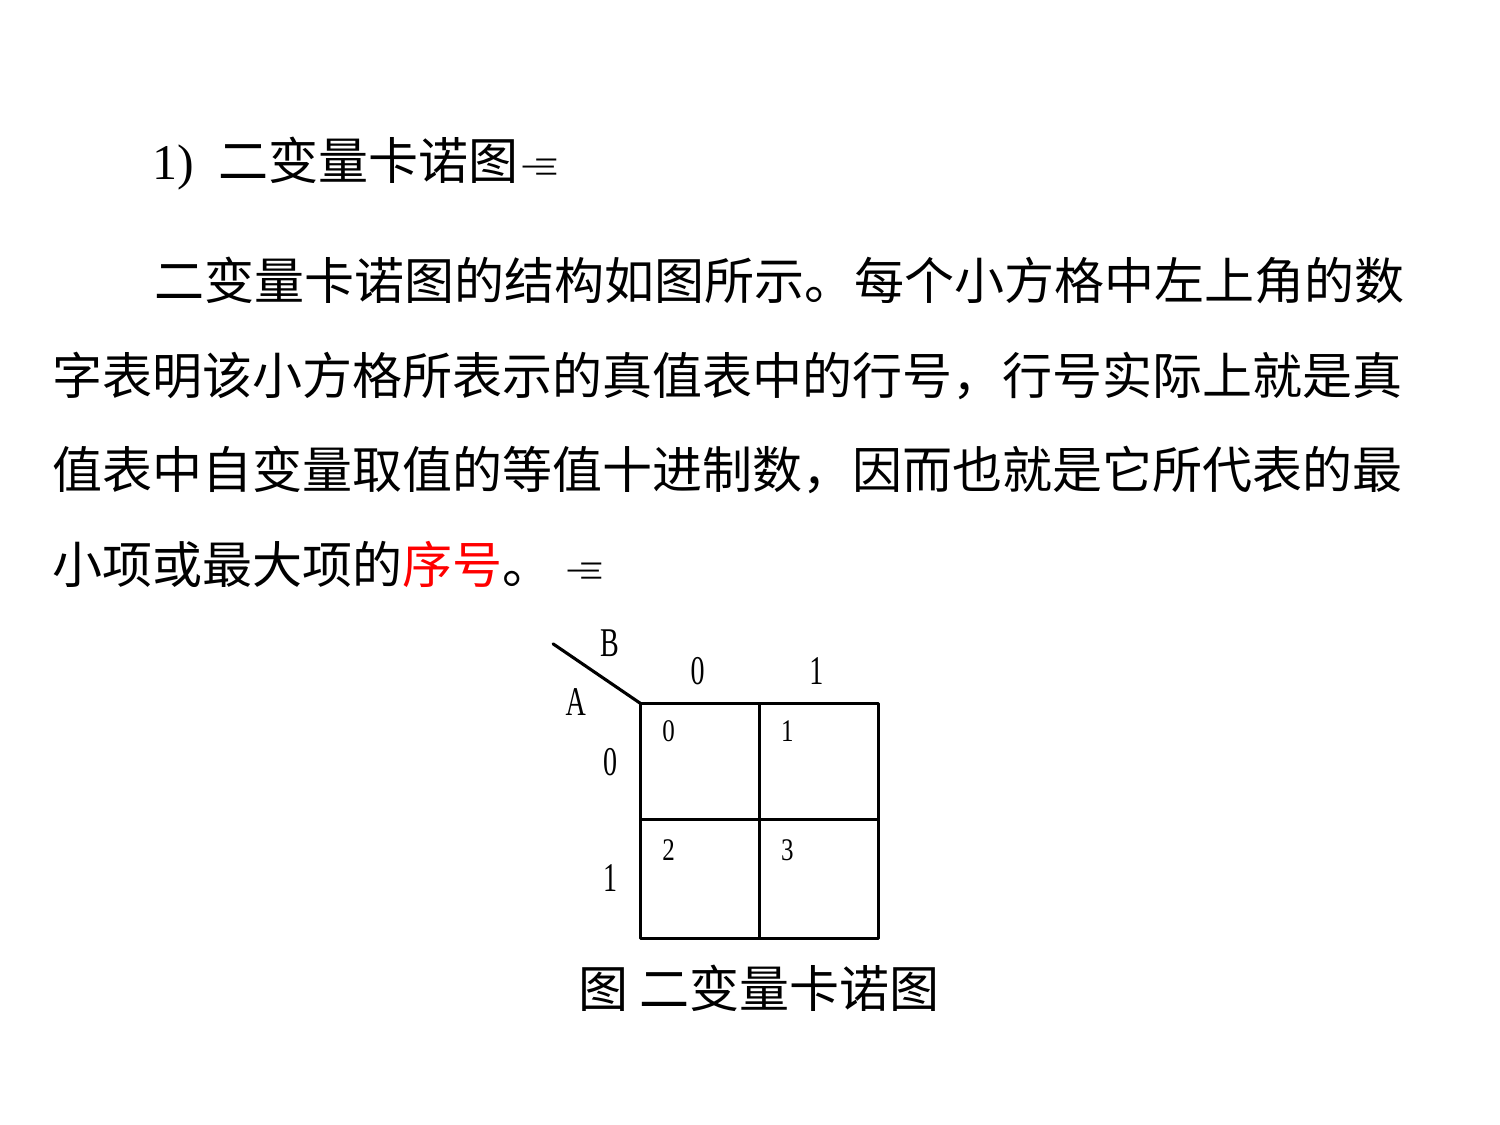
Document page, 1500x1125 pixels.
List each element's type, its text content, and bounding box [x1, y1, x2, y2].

text_box 1) 二变量卡诺图 二变量卡诺图的结构如图所示。每个小方格中左上角的数字表明该小方格所表示的真值表中的行号，行号实际上就是真值表中自变量取值的等值十进制数，因而也就是它所代表的最小项或最大项的序号。  [37, 87, 1463, 602]
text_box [487, 599, 888, 948]
text_box 图 二变量卡诺图 [563, 949, 955, 1025]
